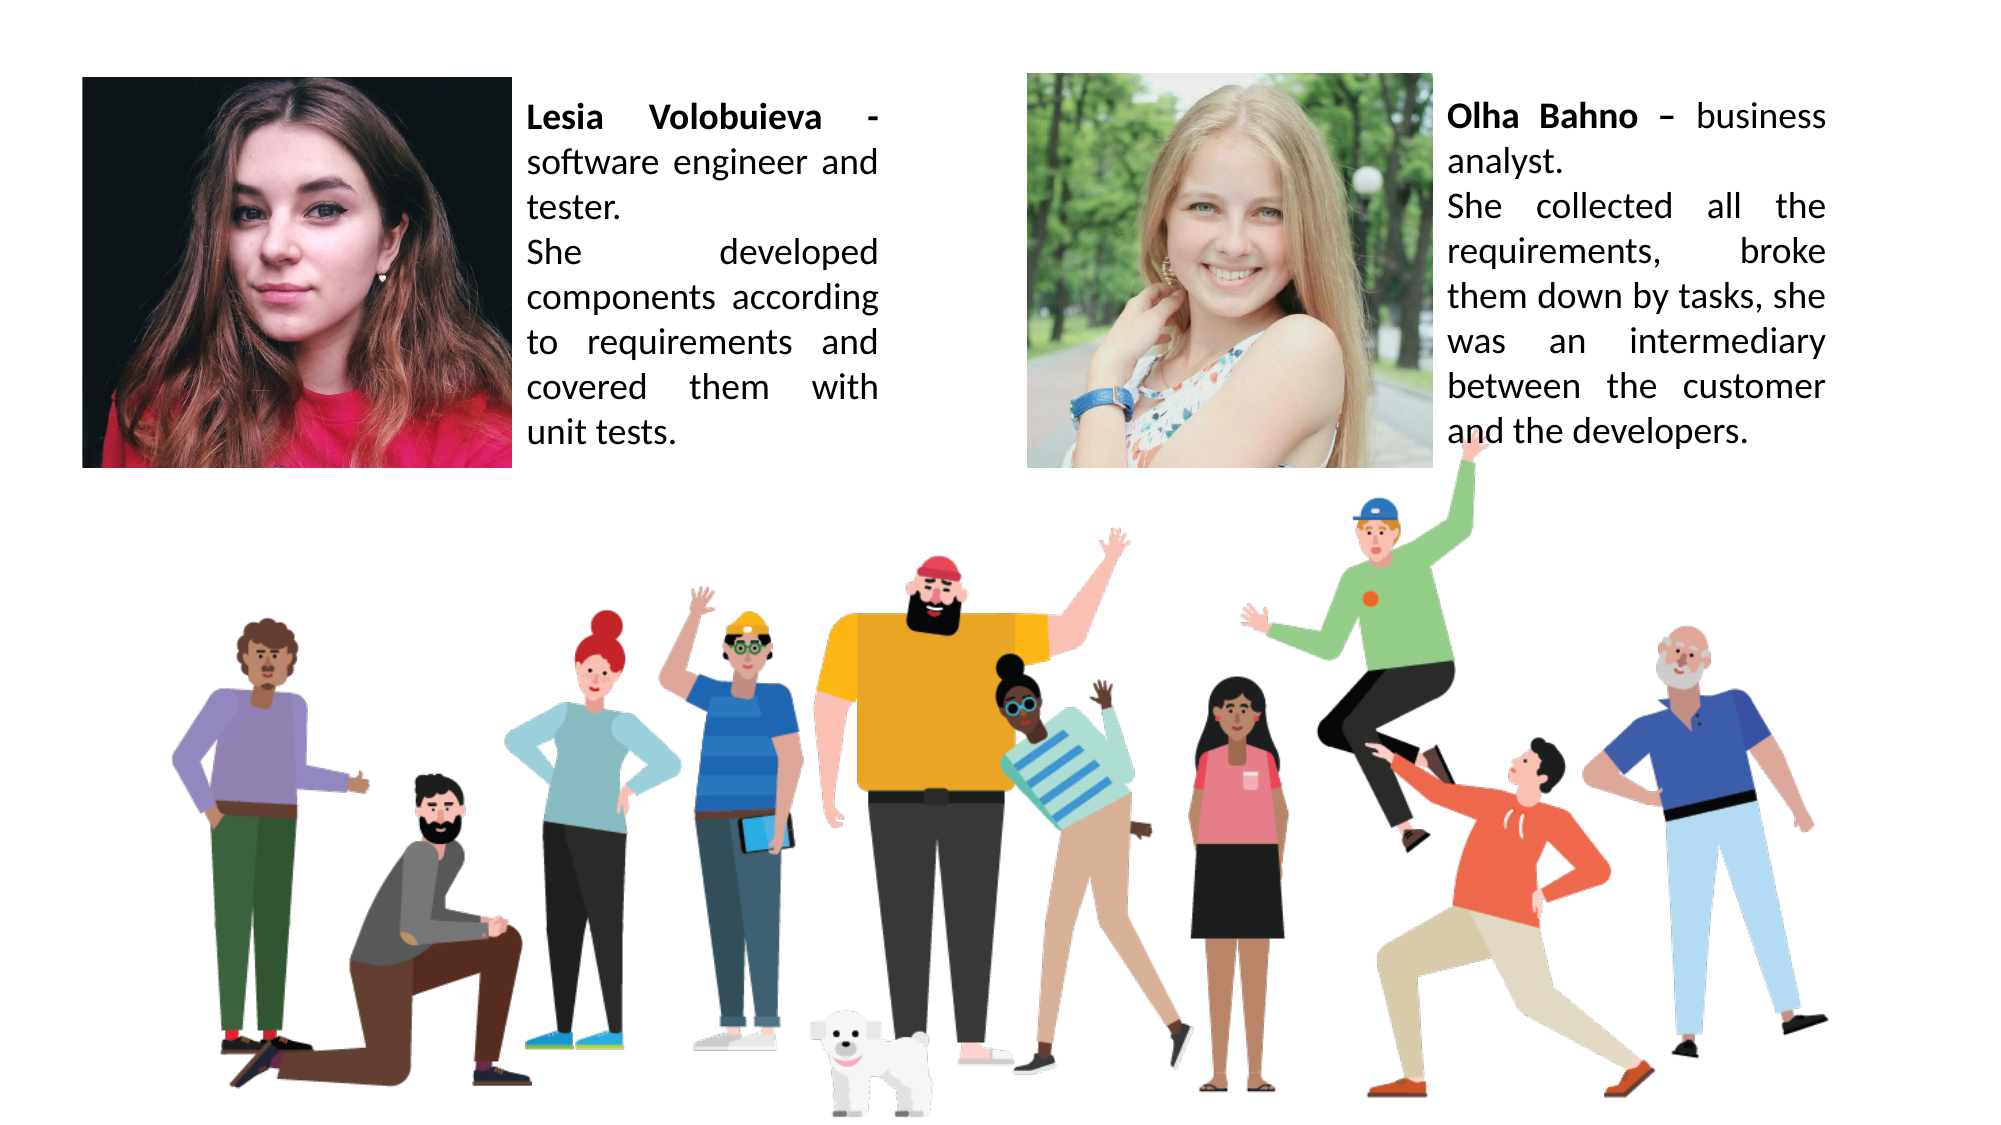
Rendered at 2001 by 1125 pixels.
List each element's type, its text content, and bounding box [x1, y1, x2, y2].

picture [82, 73, 1842, 1125]
text_box Lesia Volobuieva - software engineer and tester. She developed components according to requirements and covered them with unit tests. [511, 76, 895, 427]
text_box Olha Bahno – business analyst. She collected all the requirements, broke them down by tasks, she was an intermediary between the customer and the developers. [1431, 72, 1842, 427]
